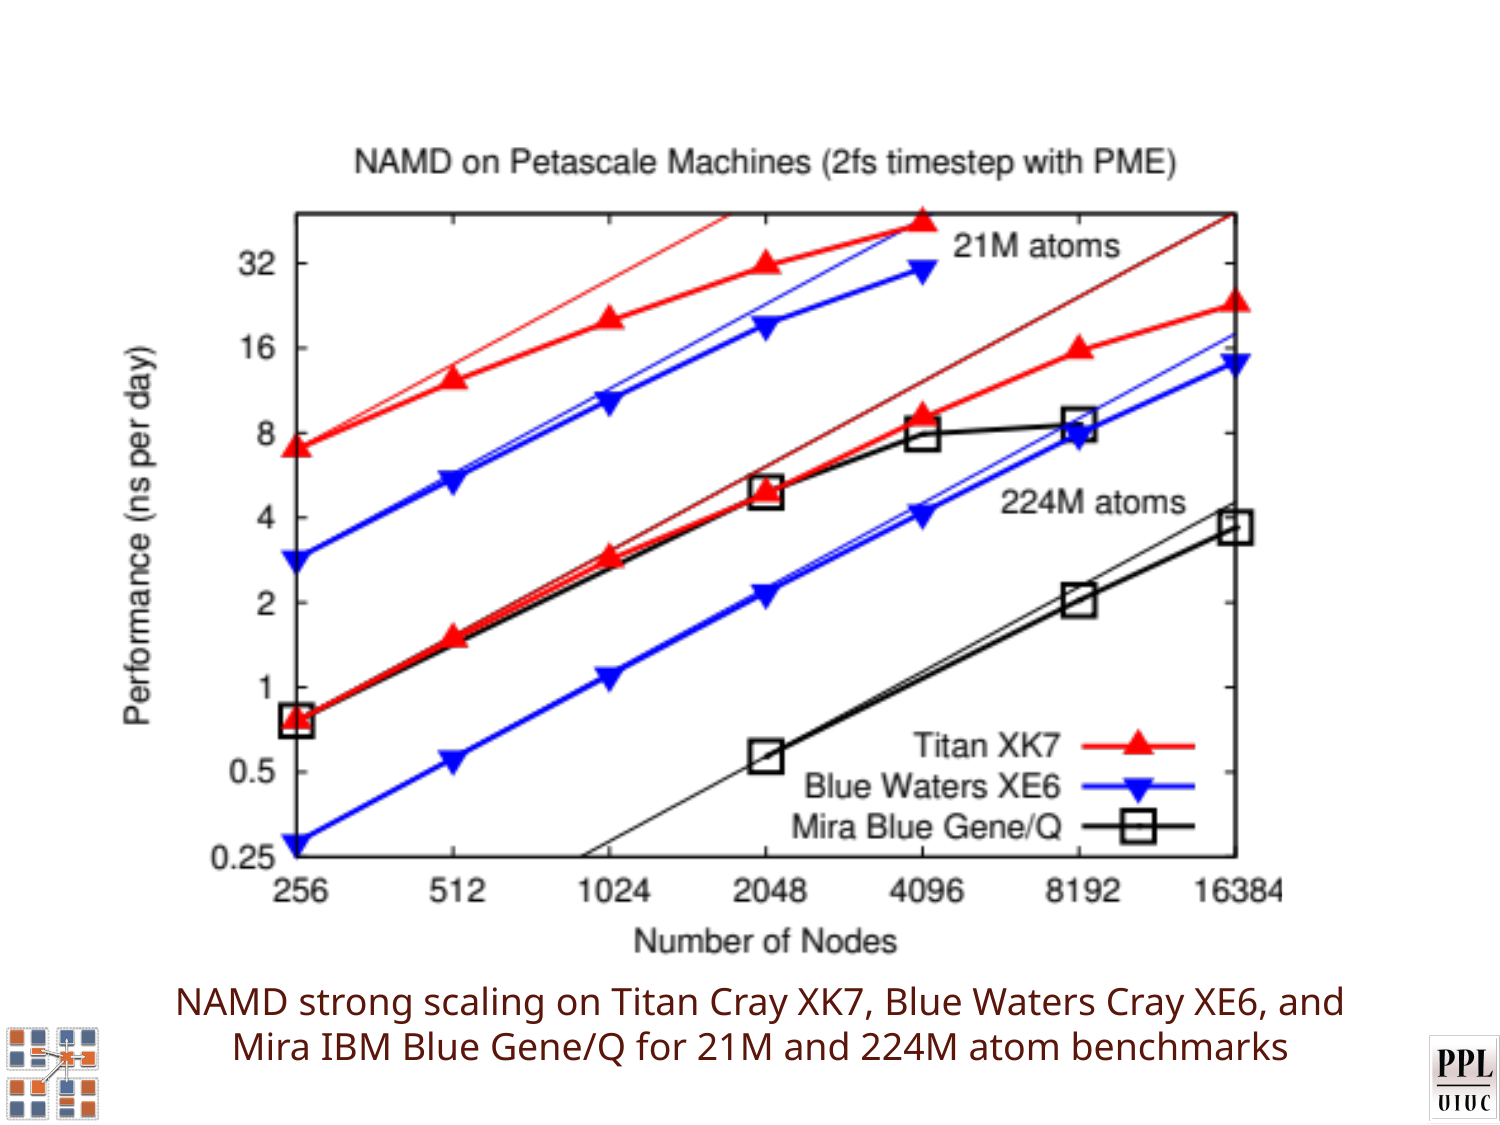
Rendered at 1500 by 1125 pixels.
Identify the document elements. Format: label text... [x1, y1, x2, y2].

picture [2, 1023, 103, 1124]
picture [71, 113, 1283, 962]
picture [1425, 1031, 1500, 1125]
title NAMD strong scaling on Titan Cray XK7, Blue Waters Cray XE6, and Mira IBM Blue Gene/Q for 21M and 224M atom benchmarks [123, 960, 1399, 1087]
